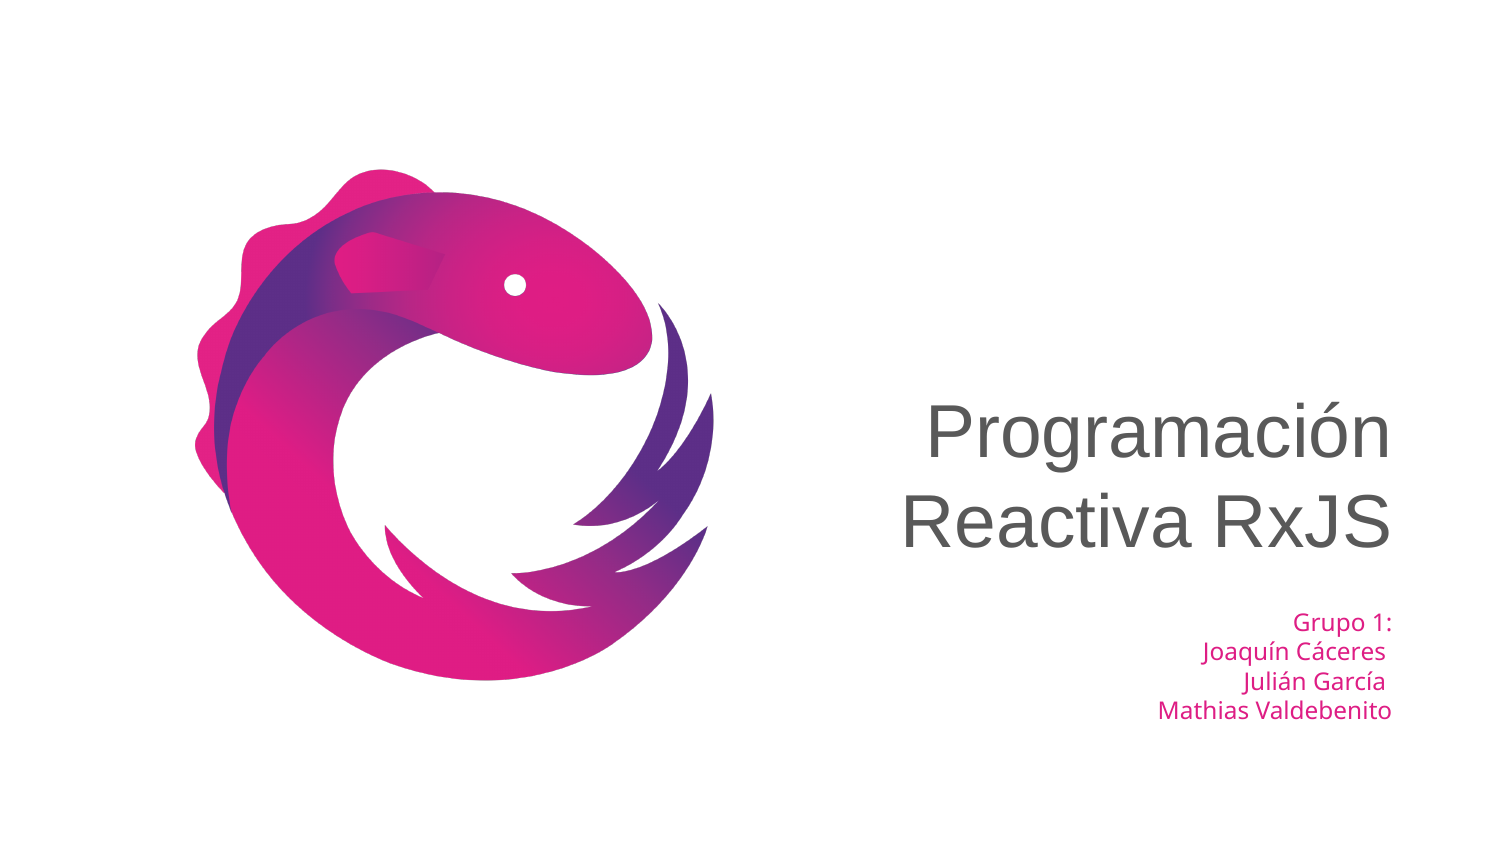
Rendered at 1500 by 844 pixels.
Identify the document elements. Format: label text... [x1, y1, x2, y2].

picture [189, 148, 726, 713]
text_box Programación Reactiva RxJS [774, 283, 1408, 578]
text_box Grupo 1: Joaquín Cáceres Julián García Mathias Valdebenito [871, 592, 1408, 740]
